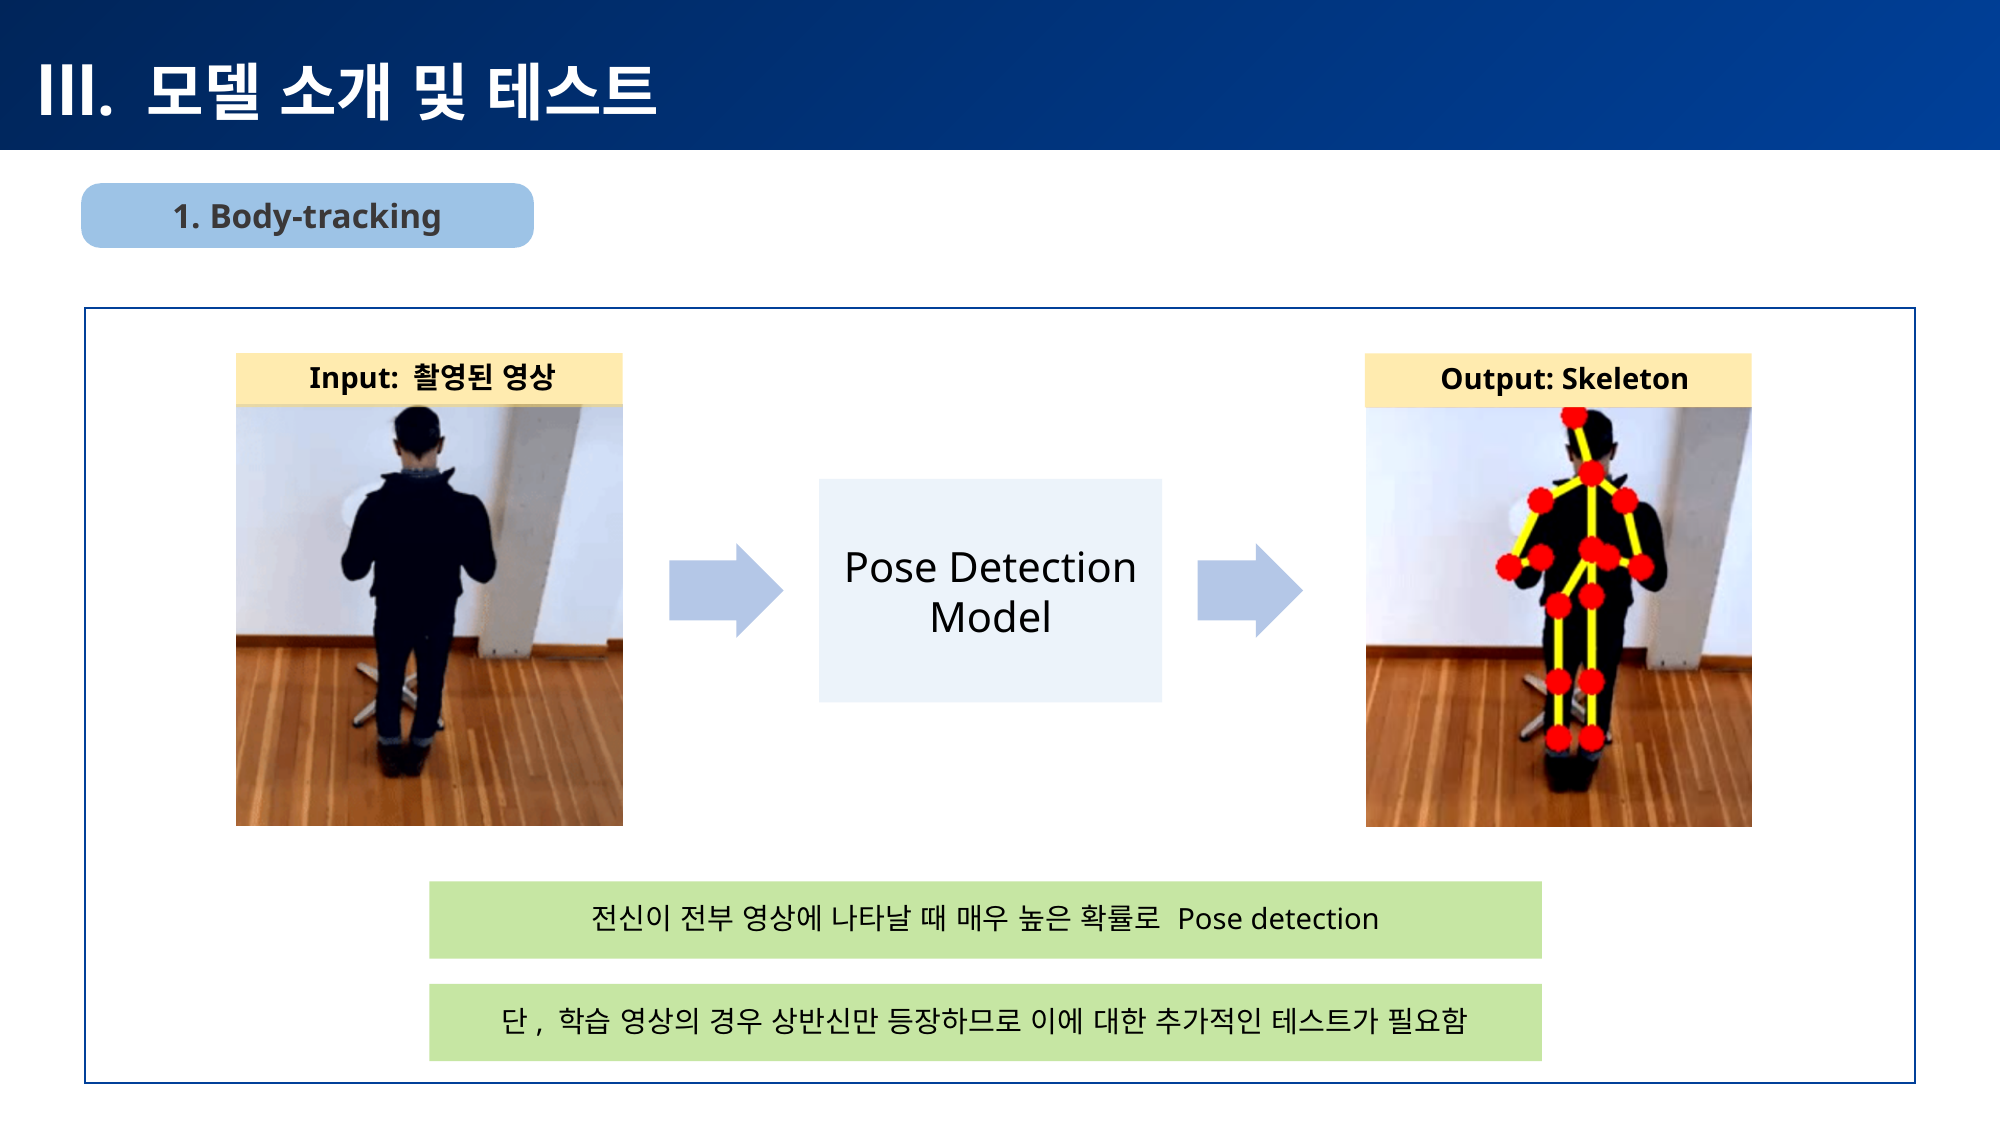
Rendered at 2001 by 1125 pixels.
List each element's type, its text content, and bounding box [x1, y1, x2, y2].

text_box 단, 학습 영상의 경우 상반신만 등장하므로 이에 대한 추가적인 테스트가 필요함 [429, 983, 1542, 1062]
text_box [0, 0, 2000, 151]
text_box Pose Detection Model [818, 478, 1163, 703]
text_box [84, 307, 1916, 1084]
text_box Input: 촬영된 영상 [203, 351, 656, 402]
text_box Output: Skeleton [1425, 353, 1705, 403]
text_box [1196, 540, 1305, 641]
text_box [668, 540, 786, 641]
text_box [1364, 353, 1752, 408]
text_box lll. 모델 소개 및 테스트 [22, 41, 820, 137]
picture [236, 404, 623, 826]
text_box 1. Body-tracking [80, 182, 535, 249]
picture [1366, 407, 1752, 827]
text_box 전신이 전부 영상에 나타날 때 매우 높은 확률로 Pose detection [429, 881, 1542, 959]
